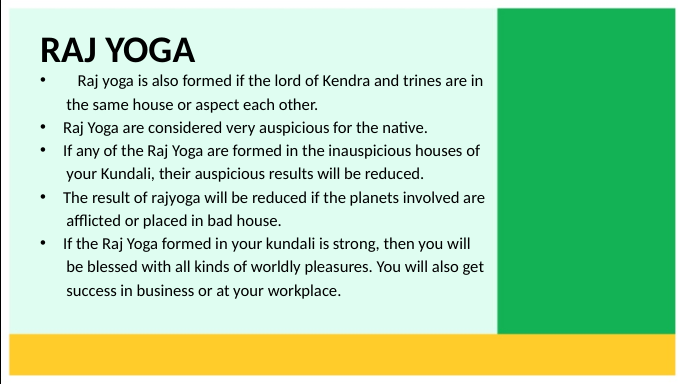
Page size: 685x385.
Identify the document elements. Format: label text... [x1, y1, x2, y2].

list Raj yoga is also formed if the lord of Kendra and trines are in the same house or aspect each other. Raj Yoga are considered very auspicious for the native. If any of the Raj Yoga are formed in the inauspicious houses of your Kundali, their auspicious results will be reduced. The result of rajyoga will be reduced if the planets involved are afflicted or placed in bad house. If the Raj Yoga formed in your kundali is strong, then you will be blessed with all kinds of worldly pleasures. You will also get success in business or at your workplace. [34, 67, 650, 368]
title RAJ YOGA [34, 15, 650, 67]
picture [0, 0, 684, 384]
